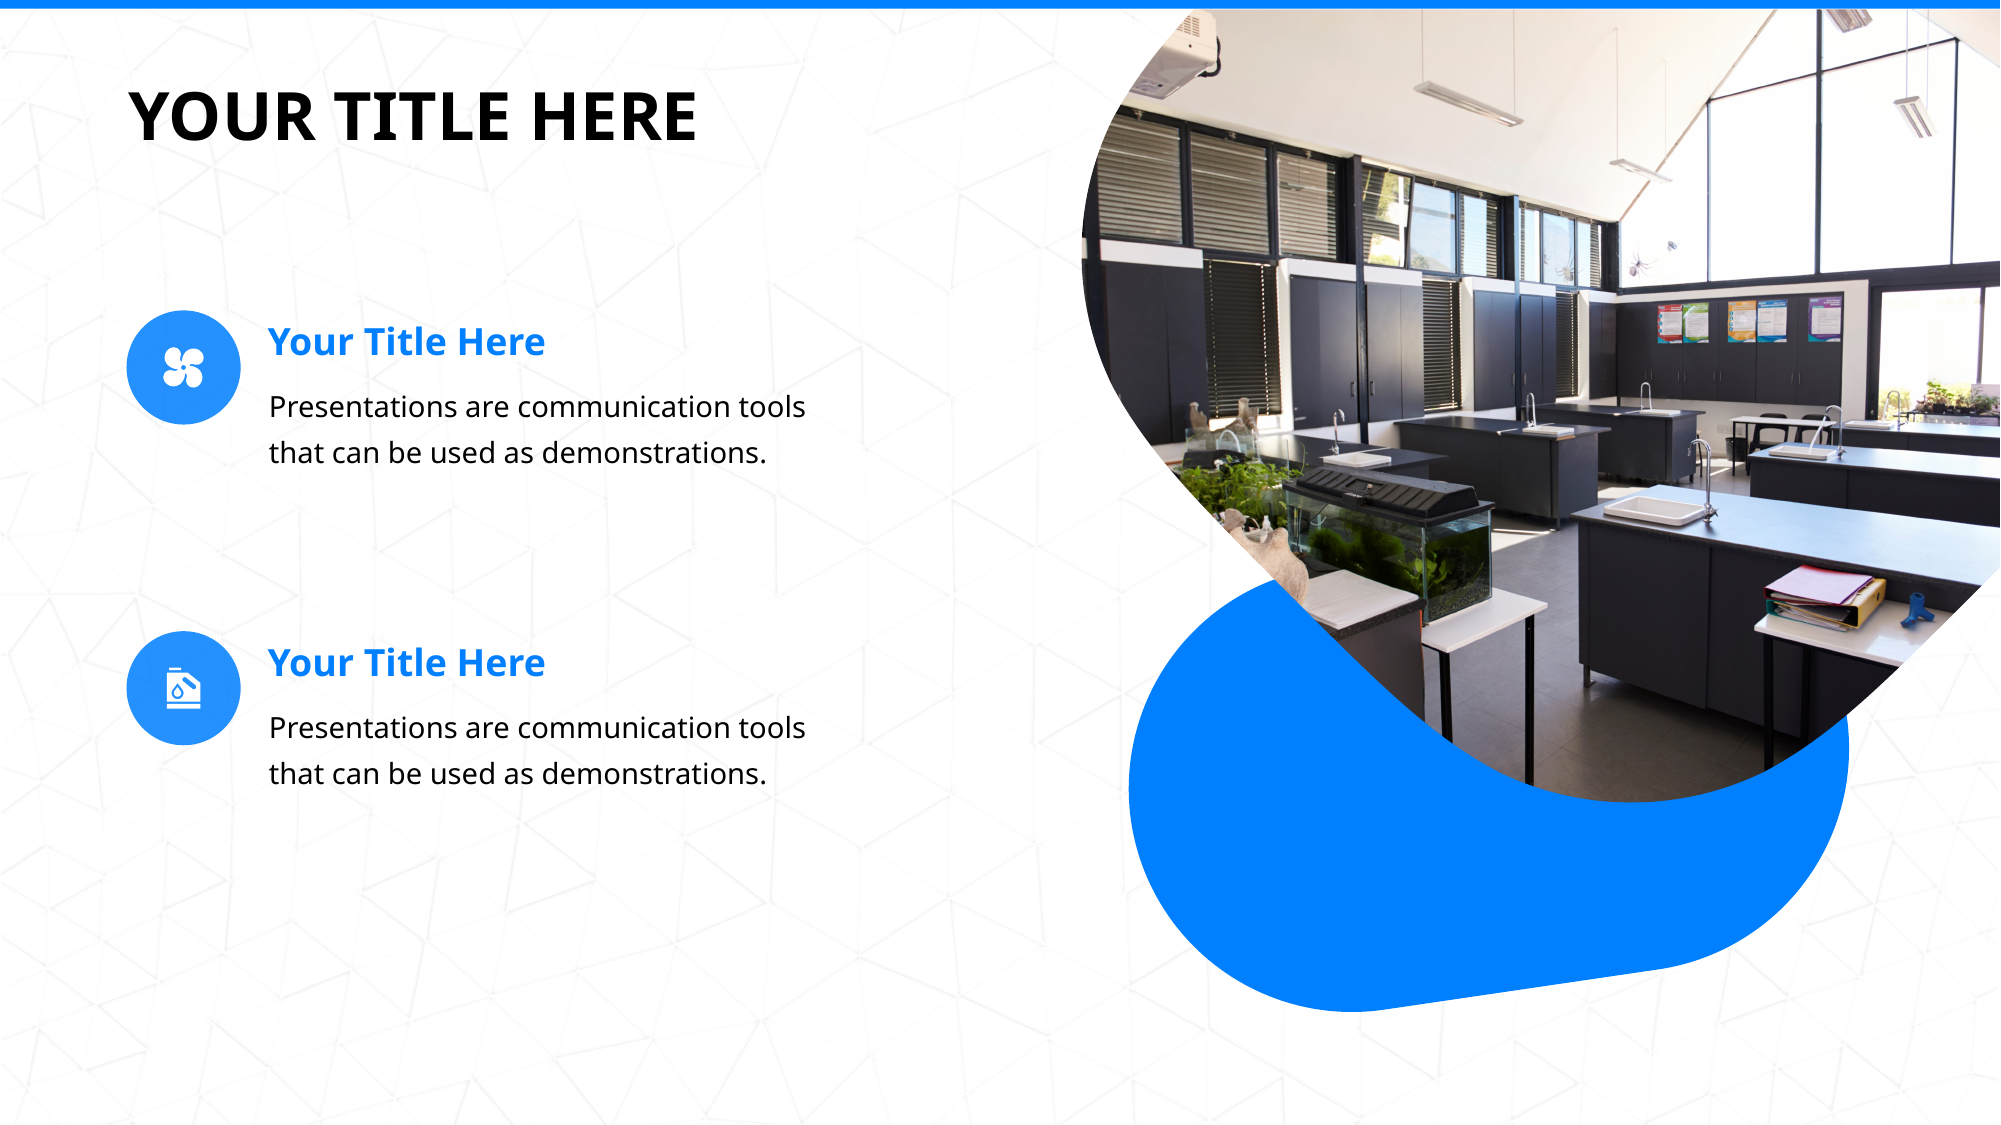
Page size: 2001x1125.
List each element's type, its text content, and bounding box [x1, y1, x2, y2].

text_box Presentations are communication tools that can be used as demonstrations. [254, 370, 882, 477]
text_box [0, 0, 2000, 10]
text_box Presentations are communication tools that can be used as demonstrations. [254, 691, 882, 798]
text_box [125, 630, 242, 747]
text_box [166, 667, 201, 709]
text_box [163, 347, 204, 388]
text_box Your Title Here [252, 310, 571, 371]
text_box [125, 309, 242, 426]
text_box YOUR TITLE HERE [113, 66, 971, 161]
text_box [1129, 803, 1843, 1012]
text_box Your Title Here [252, 631, 571, 691]
picture [1, 9, 2000, 1125]
